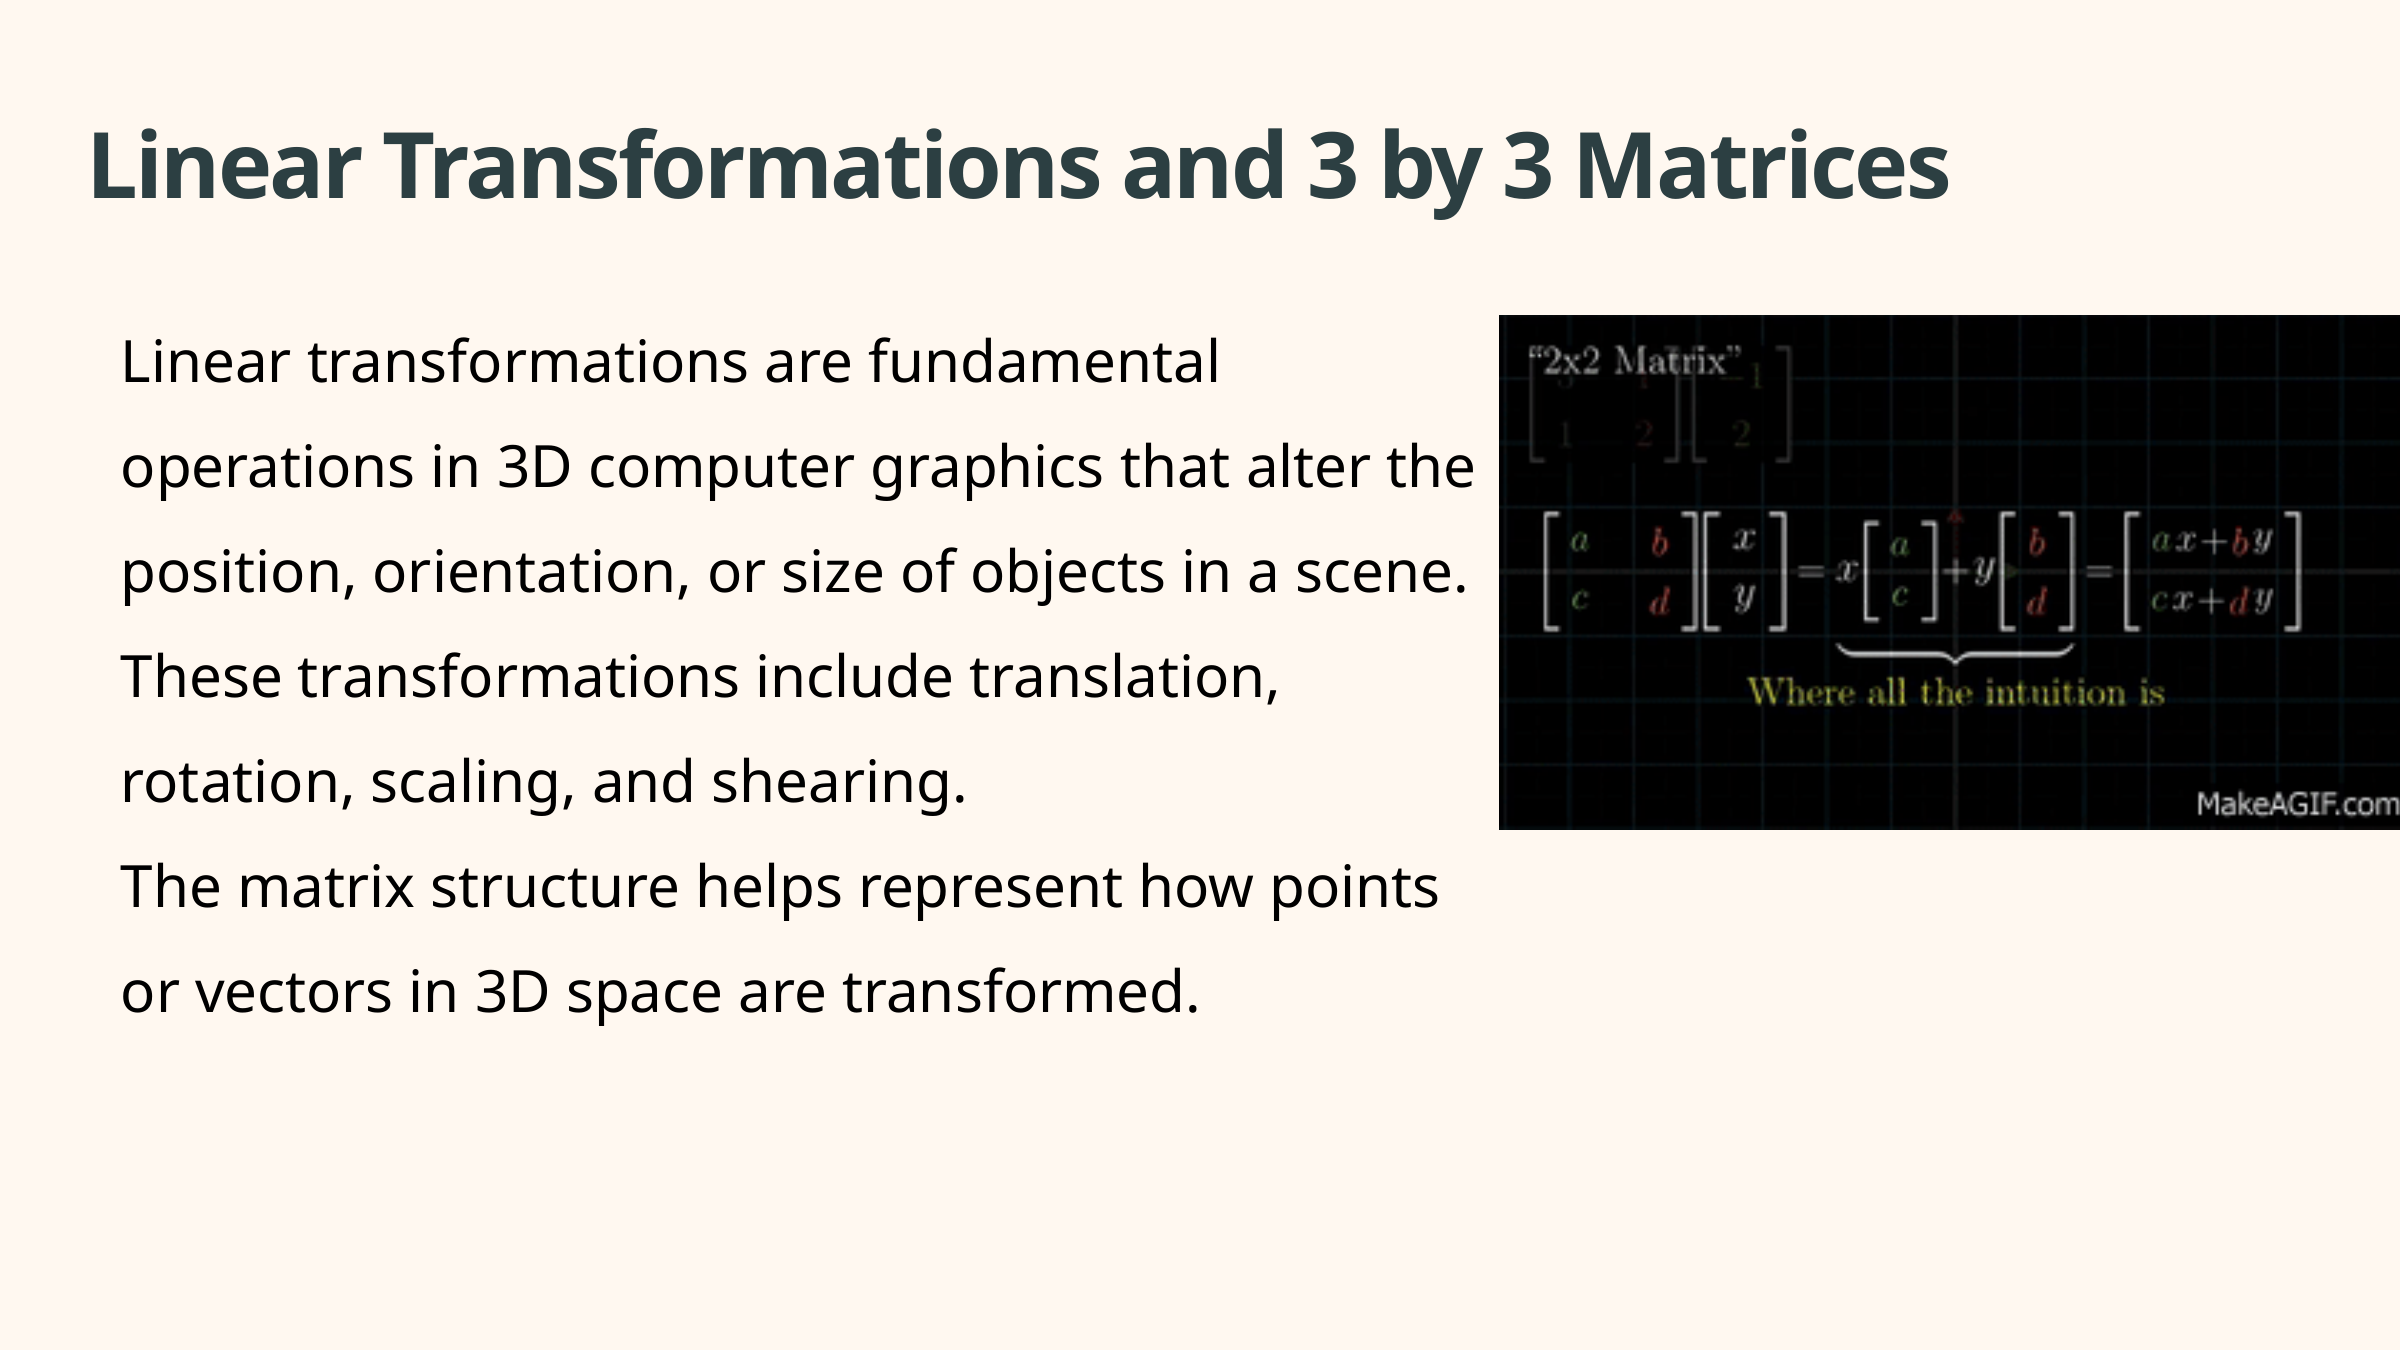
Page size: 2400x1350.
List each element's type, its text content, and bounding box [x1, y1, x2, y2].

text_box Linear Transformations and 3 by 3 Matrices [71, 93, 2333, 415]
text_box Linear transformations are fundamental operations in 3D computer graphics that alter the position, orientation, or size of objects in a scene. These transformations include translation, rotation, scaling, and shearing. The matrix structure helps represent how points or vectors in 3D space are transformed. [106, 282, 1514, 521]
picture [1499, 315, 2400, 830]
text_box [0, 0, 2400, 1350]
